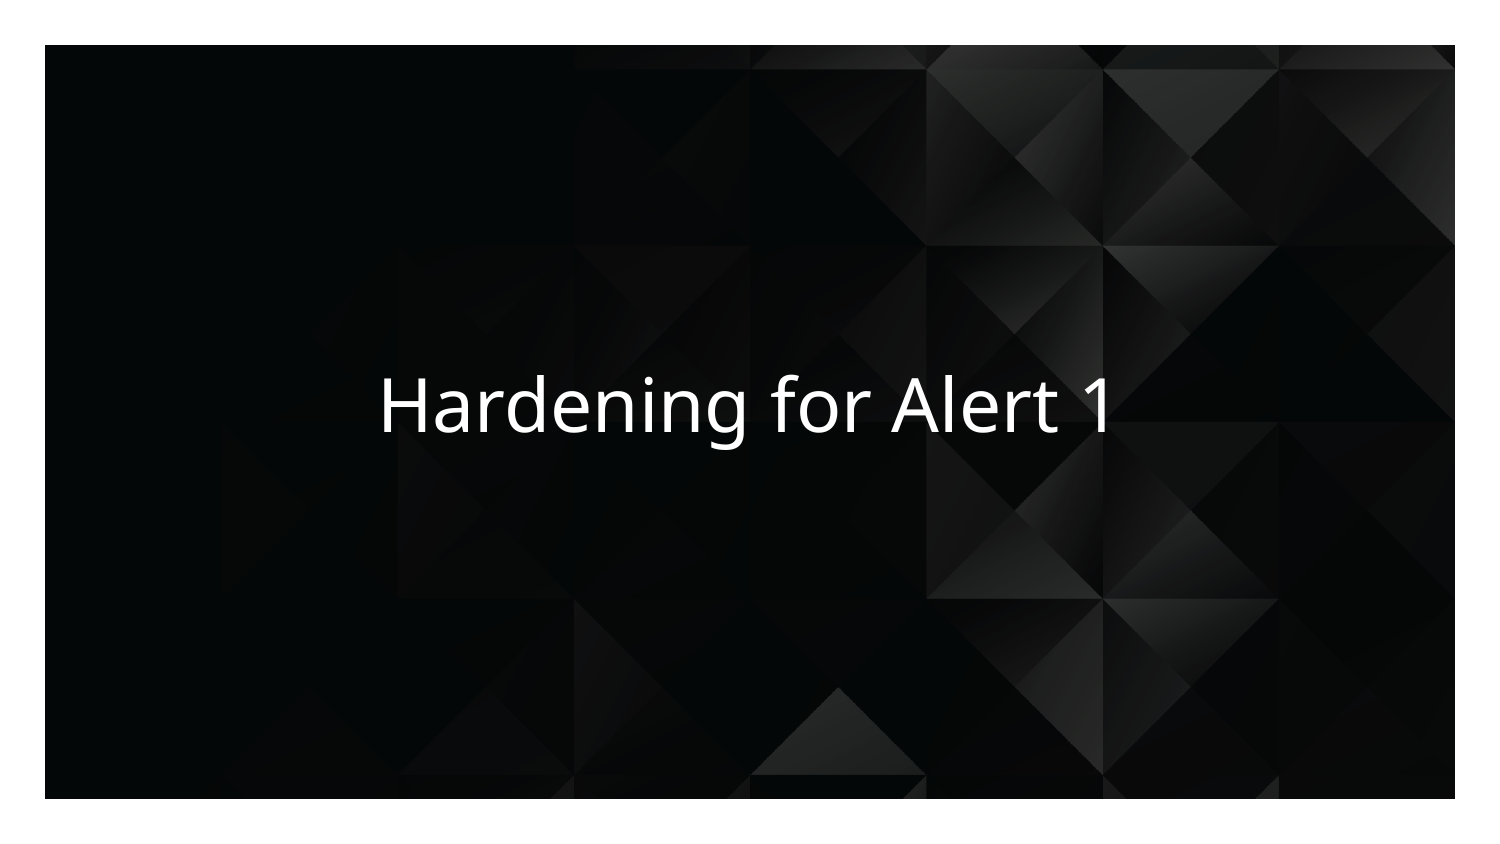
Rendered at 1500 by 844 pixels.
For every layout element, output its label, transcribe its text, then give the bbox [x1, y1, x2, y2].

picture [45, 45, 1455, 342]
picture [45, 473, 1455, 799]
title Hardening for Alert 1 [45, 342, 1455, 473]
